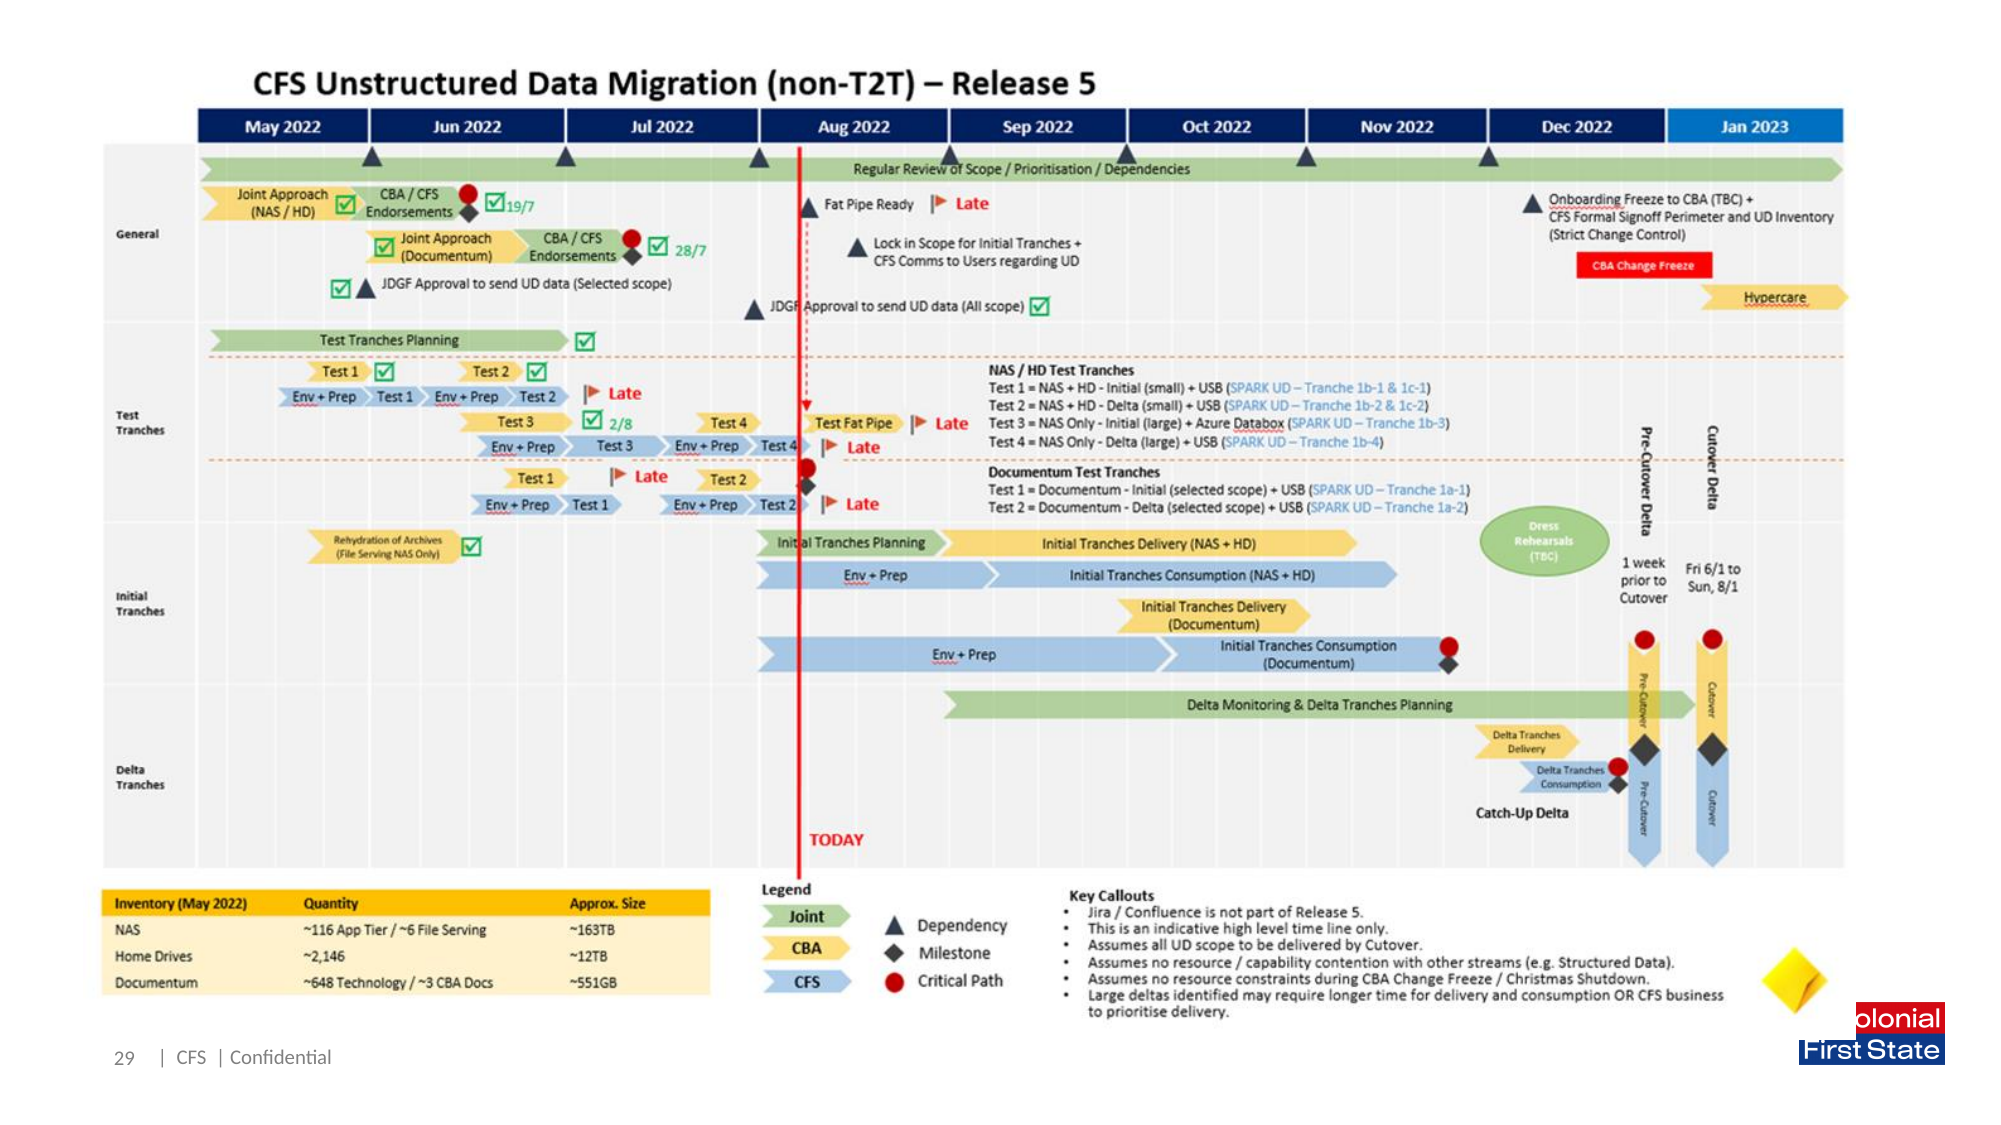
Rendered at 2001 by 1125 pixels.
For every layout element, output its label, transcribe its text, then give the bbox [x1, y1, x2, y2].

picture [82, 49, 1945, 1065]
slide_number 29 [114, 1040, 160, 1070]
